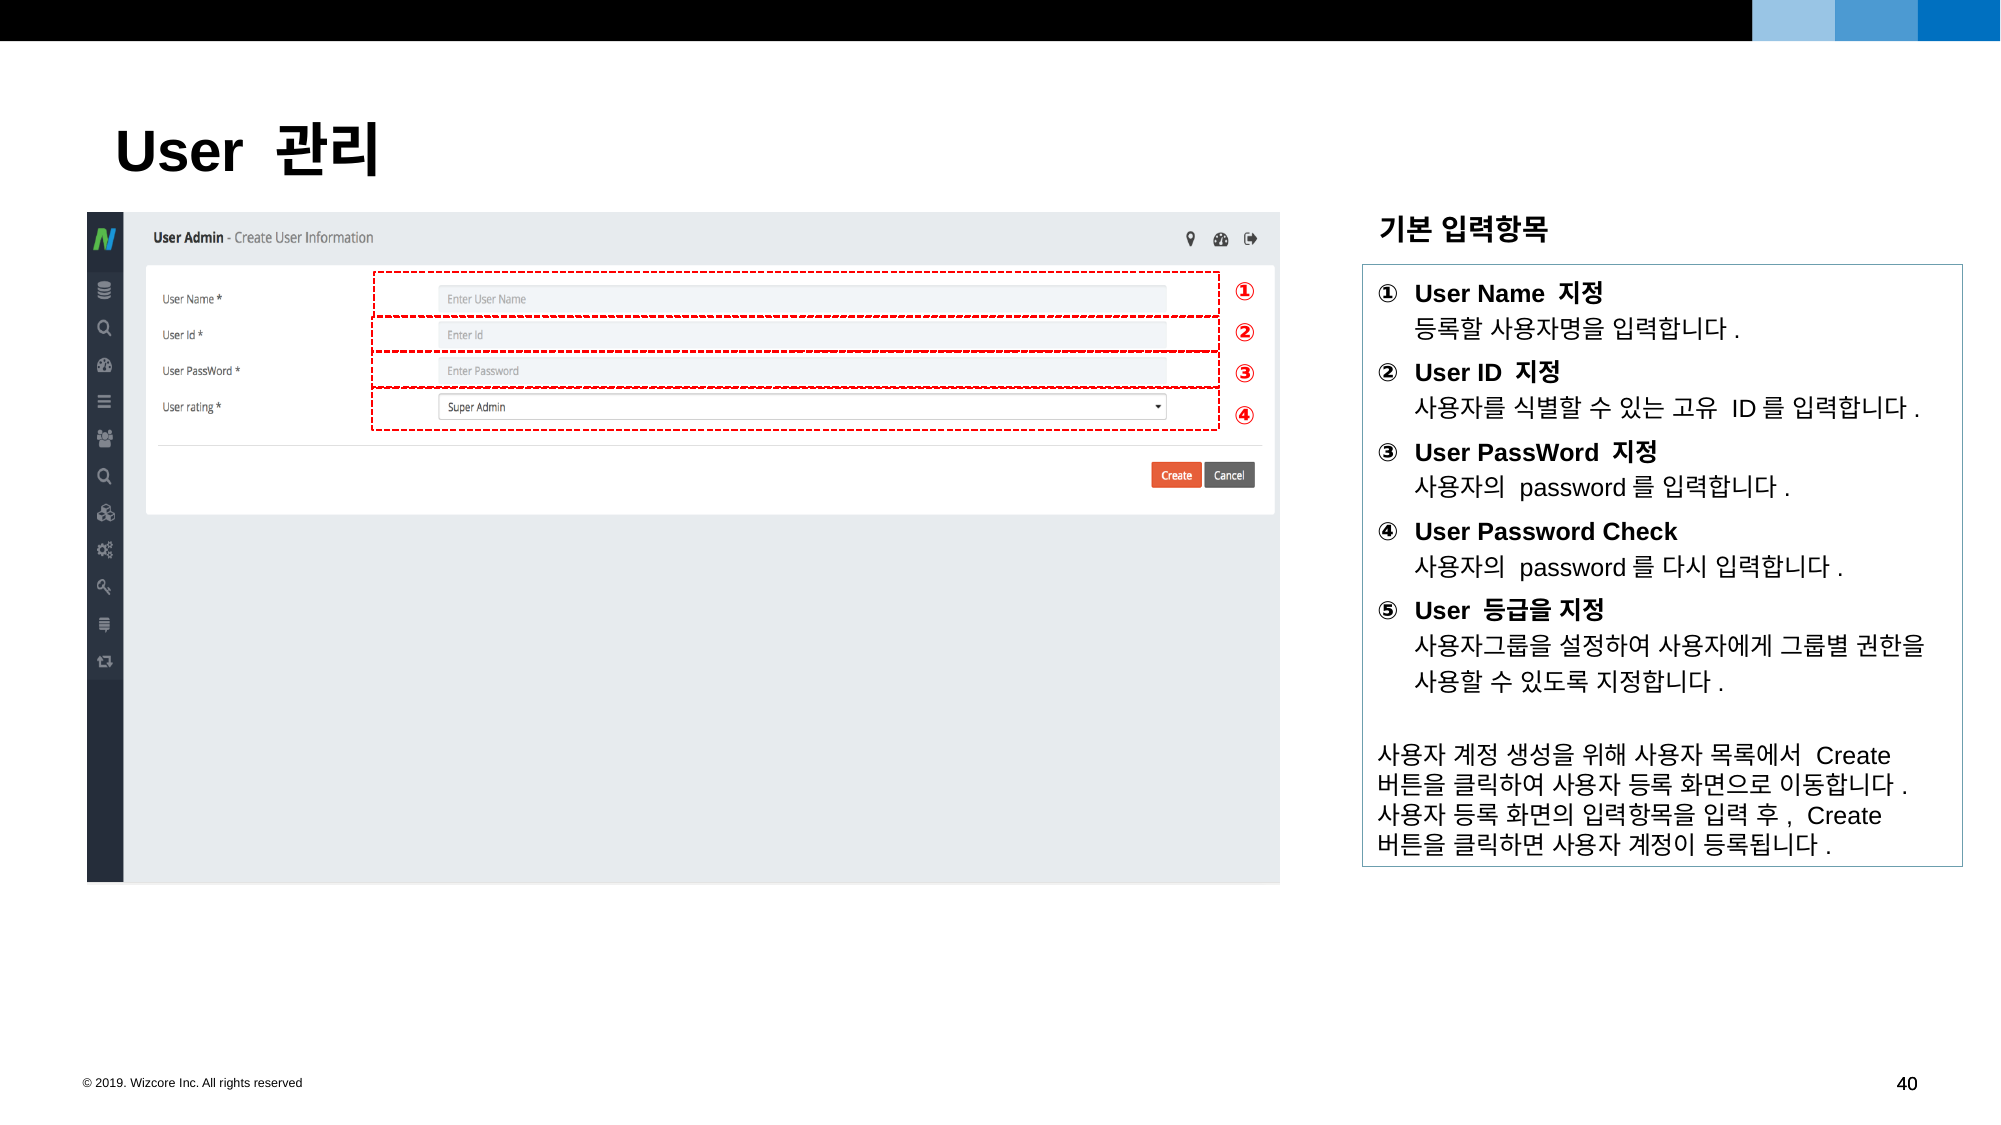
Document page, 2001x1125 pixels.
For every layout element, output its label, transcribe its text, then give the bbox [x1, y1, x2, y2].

slide_number 40 [1892, 1071, 1922, 1097]
text_box User 관리 [112, 109, 1788, 183]
text_box User Name 지정 등록할 사용자명을 입력합니다. User ID 지정 사용자를 식별할 수 있는 고유 ID를 입력합니다. User PassWord 지정 사용자의 password를 입력합니다. User Password Check 사용자의 password를 다시 입력합니다. User 등급을 지정 사용자그룹을 설정하여 사용자에게 그룹별 권한을 사용할 수 있도록 지정합니다. 사용자 계정 생성을 위해 사용자 목록에서 Create 버튼을 클릭하여 사용자 등록 화면으로 이동합니다. 사용자 등록 화면의 입력항목을 입력 후, Create 버튼을 클릭하면 사용자 계정이 등록됩니다. [1362, 264, 1963, 867]
picture [87, 212, 1280, 885]
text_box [371, 271, 1219, 431]
text_box 기본 입력항목 [1364, 196, 1588, 254]
footer © 2019. Wizcore Inc. All rights reserved [80, 1074, 530, 1091]
